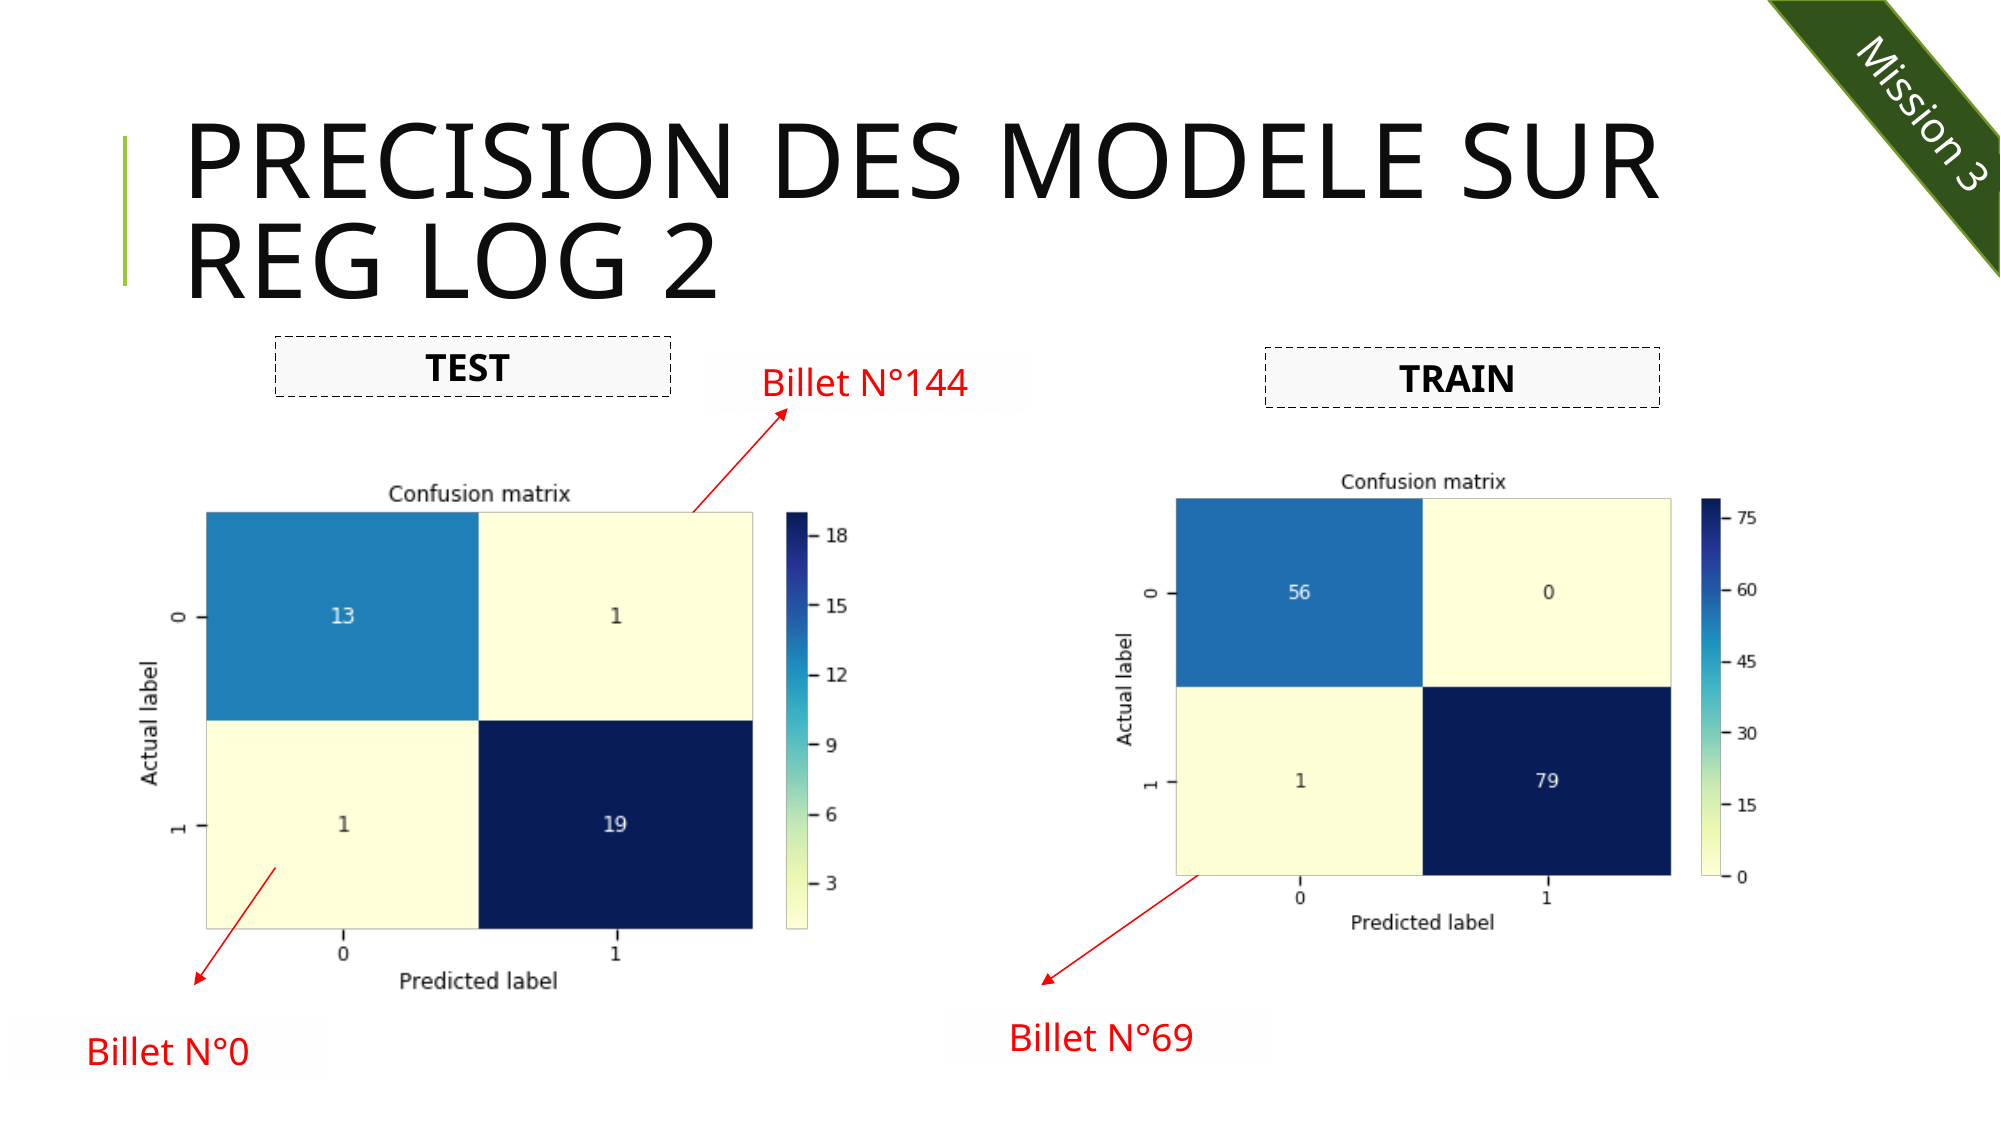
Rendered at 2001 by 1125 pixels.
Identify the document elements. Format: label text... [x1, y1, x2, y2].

text_box Billet N°69 [944, 1006, 1268, 1066]
picture [129, 472, 861, 1007]
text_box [1040, 867, 1210, 986]
text_box Billet N°144 [703, 351, 1027, 412]
picture [1106, 462, 1769, 946]
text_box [669, 407, 788, 467]
text_box TRAIN [1265, 347, 1660, 408]
text_box TEST [275, 336, 671, 397]
text_box Billet N°0 [6, 1021, 330, 1081]
title PRECISION des MODELE SUR REG LOG 2 [168, 96, 1763, 342]
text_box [193, 867, 276, 986]
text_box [1768, 0, 2000, 277]
